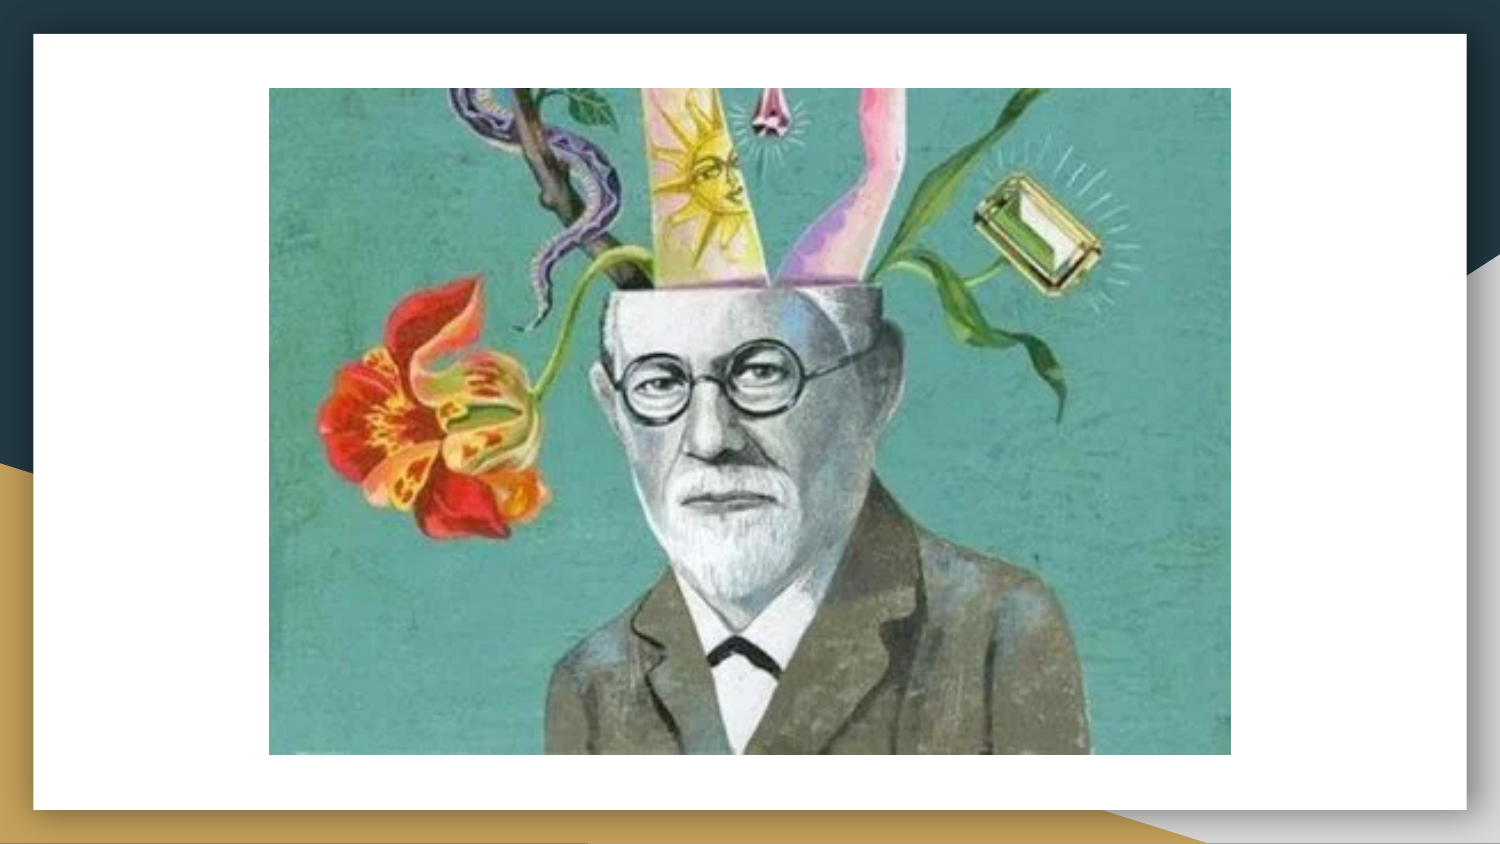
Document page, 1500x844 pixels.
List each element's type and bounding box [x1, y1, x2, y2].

picture [268, 88, 1231, 756]
